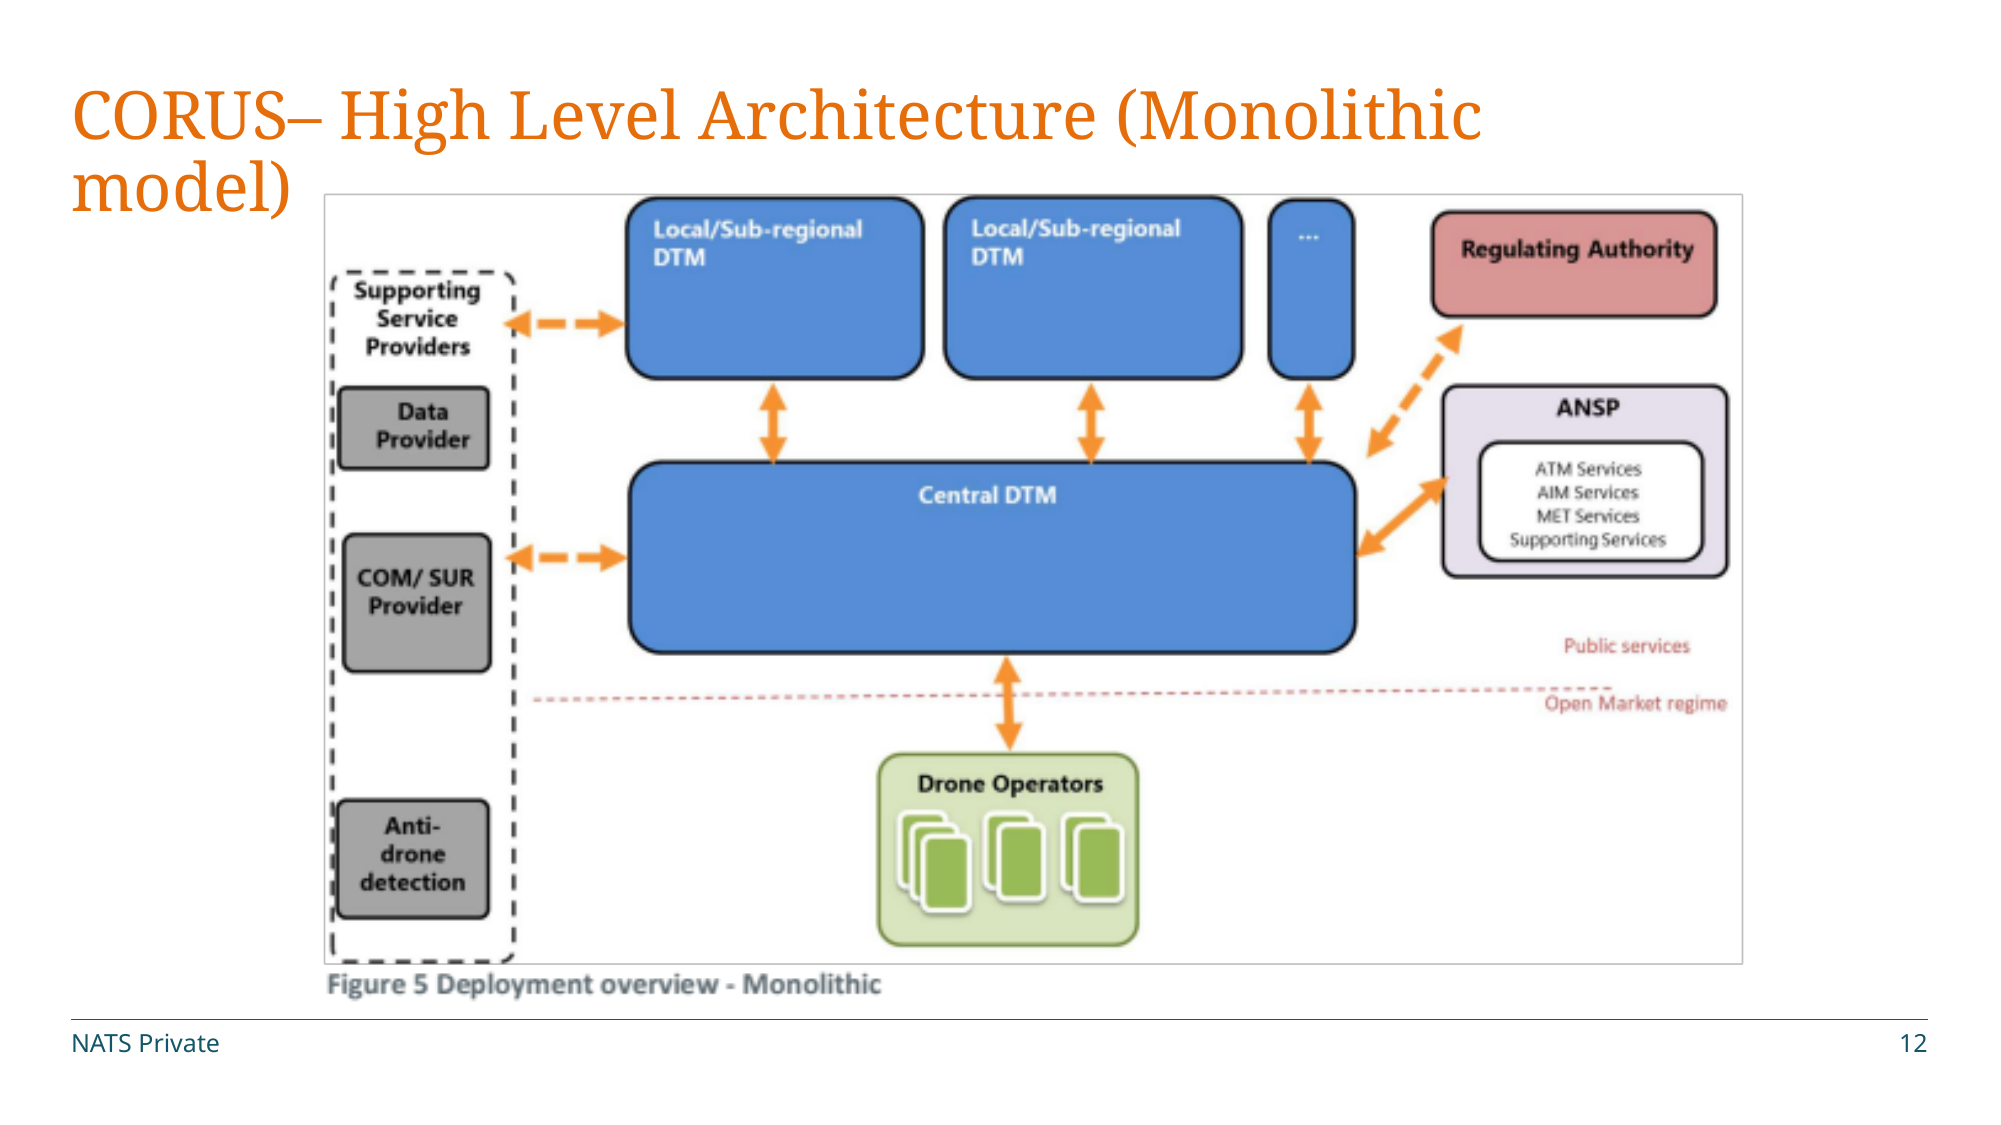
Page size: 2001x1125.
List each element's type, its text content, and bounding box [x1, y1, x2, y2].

title CORUS– High Level Architecture (Monolithic model) [71, 82, 1697, 156]
slide_number 12 [1477, 1027, 1928, 1059]
footer NATS Private [71, 1027, 986, 1059]
picture [308, 178, 1754, 1028]
